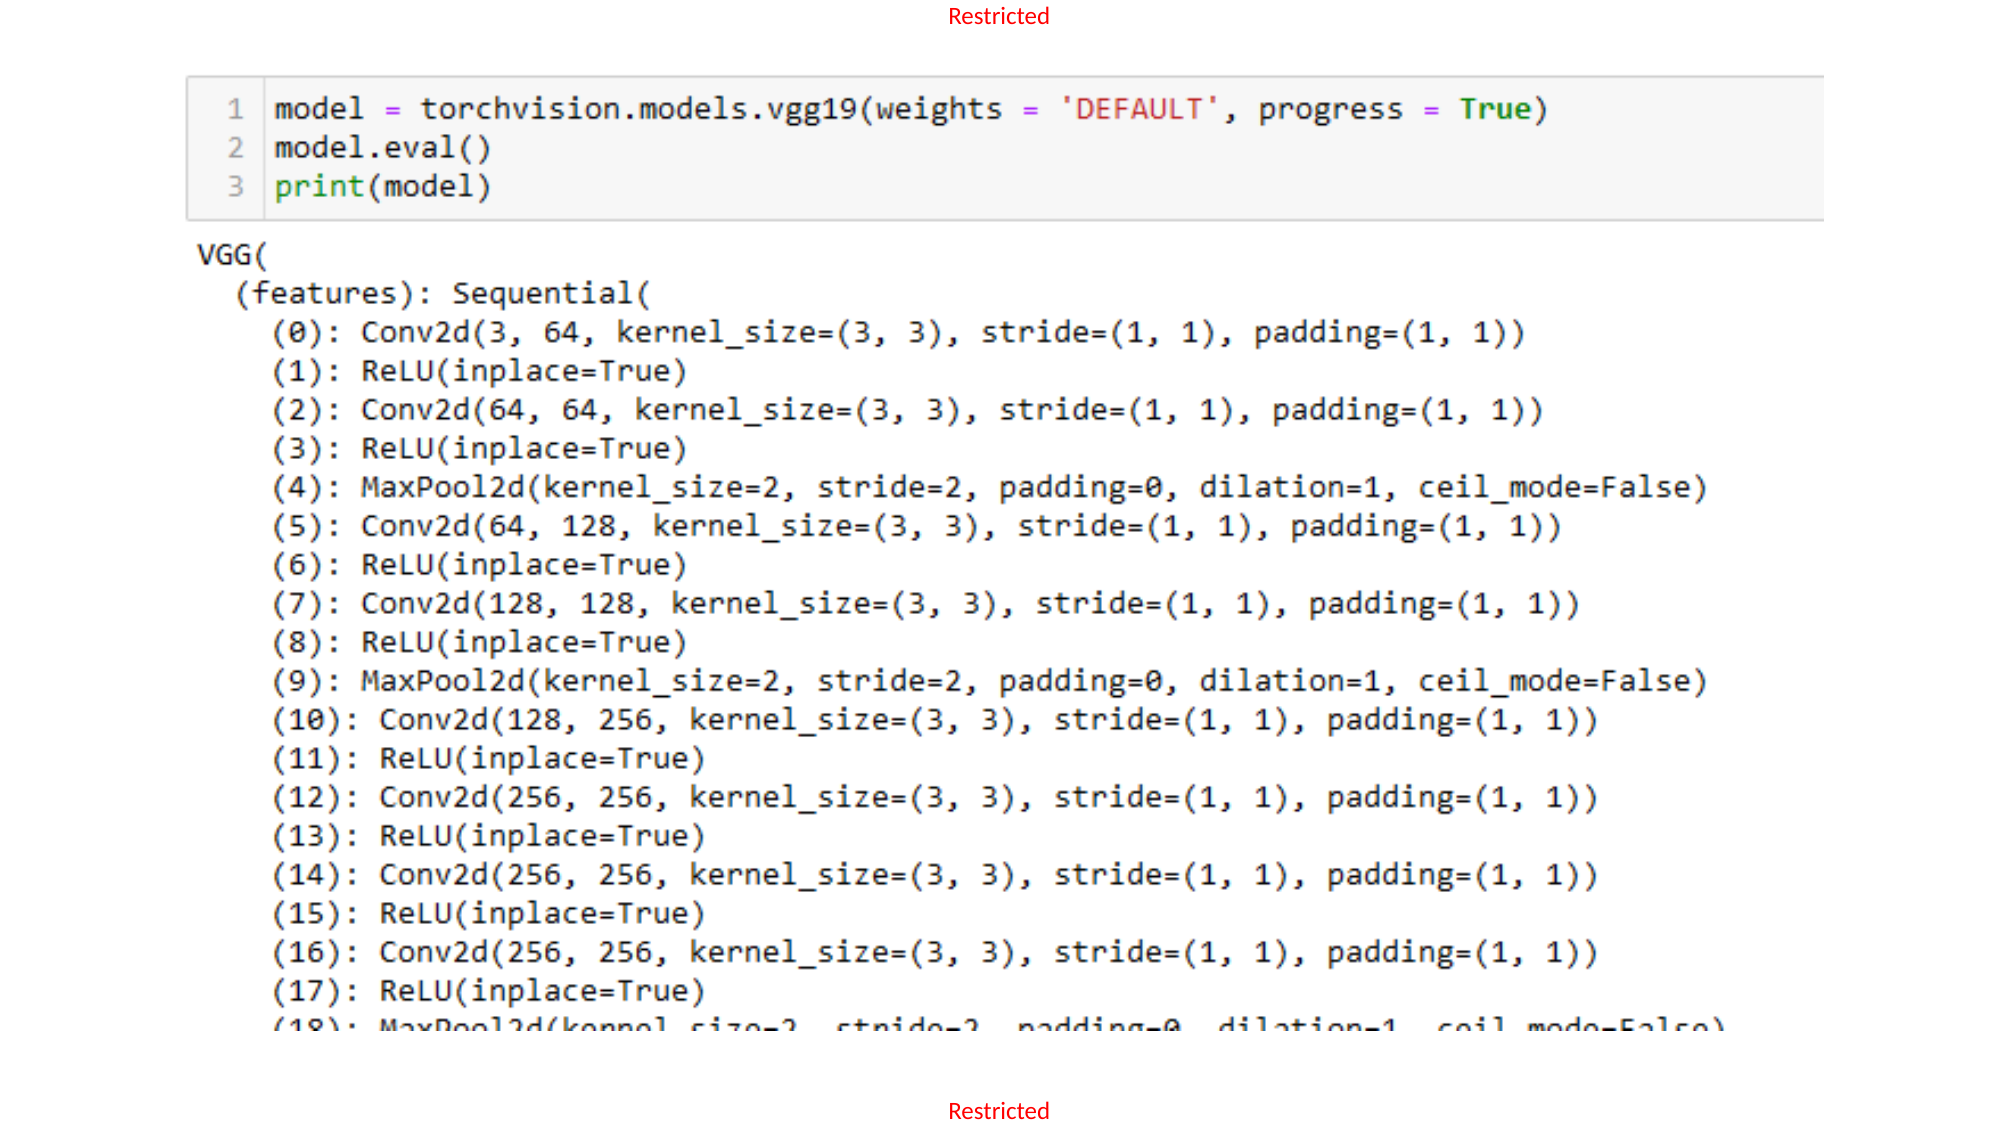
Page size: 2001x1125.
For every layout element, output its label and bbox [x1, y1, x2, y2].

picture [175, 67, 1825, 1031]
